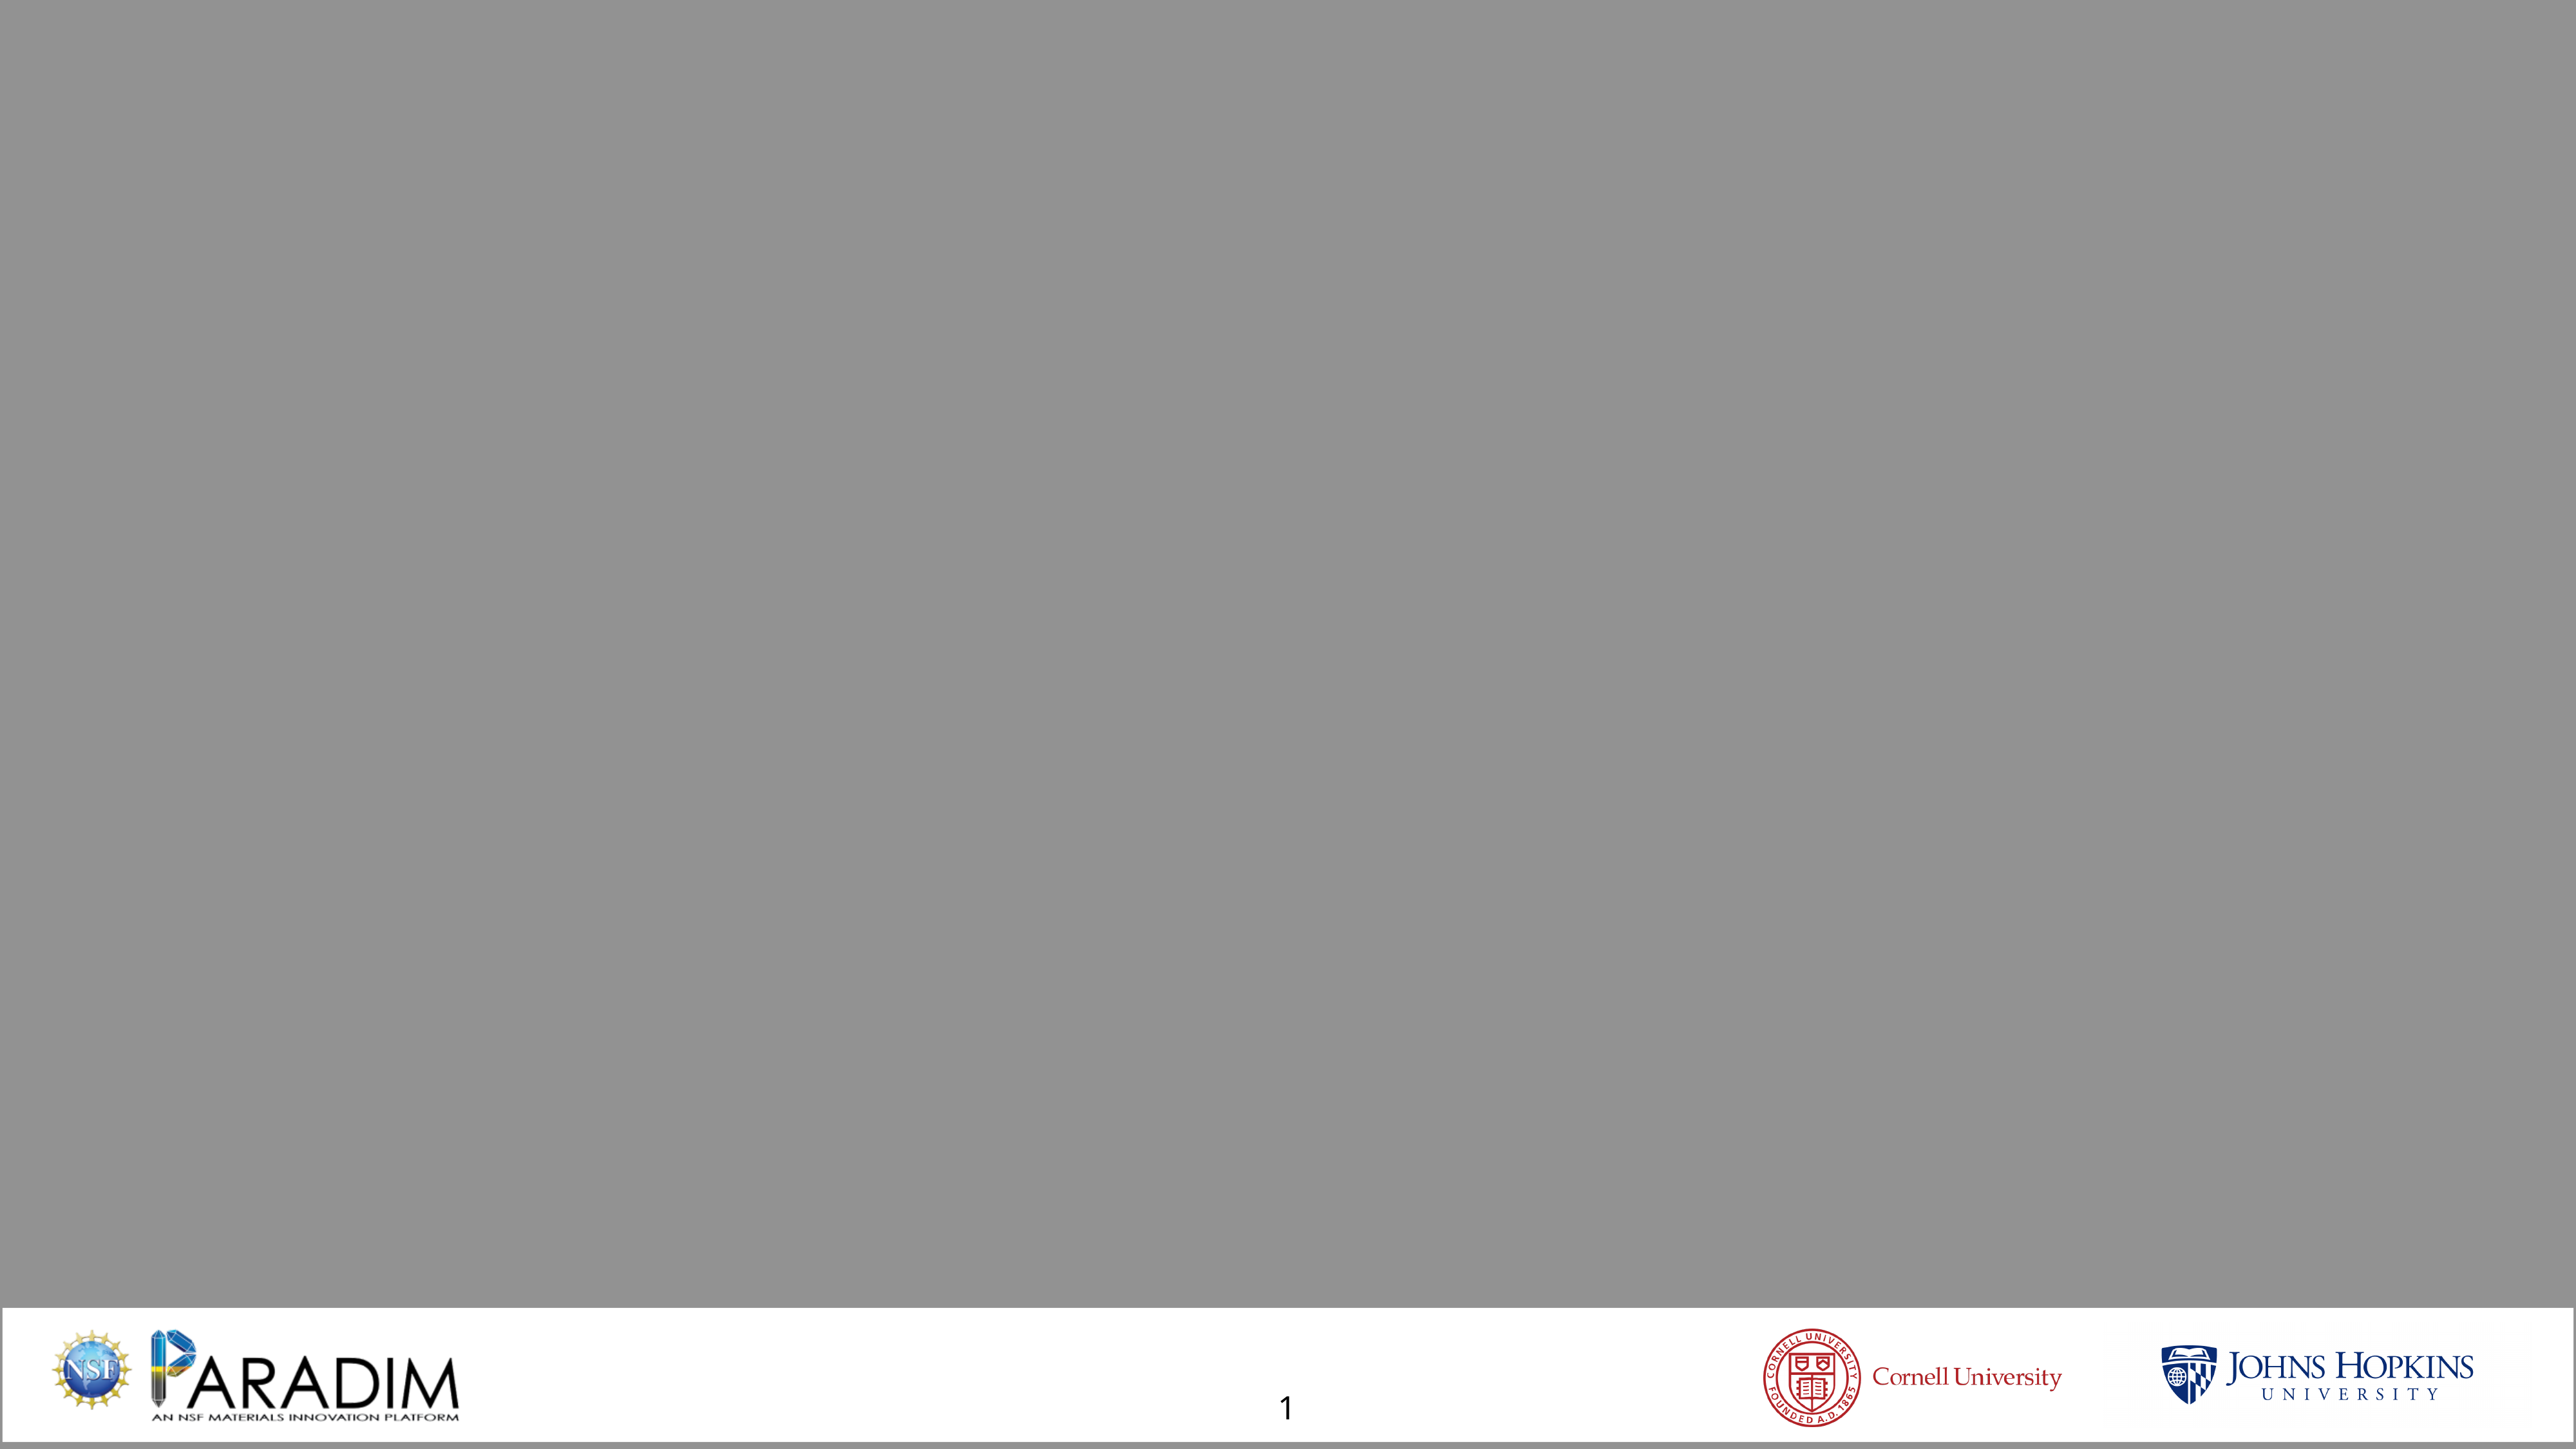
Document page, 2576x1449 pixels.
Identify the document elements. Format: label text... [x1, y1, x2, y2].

picture [2103, 1322, 2532, 1428]
slide_number 1 [1263, 1381, 1312, 1431]
picture [1763, 1329, 2062, 1427]
picture [44, 1322, 468, 1428]
